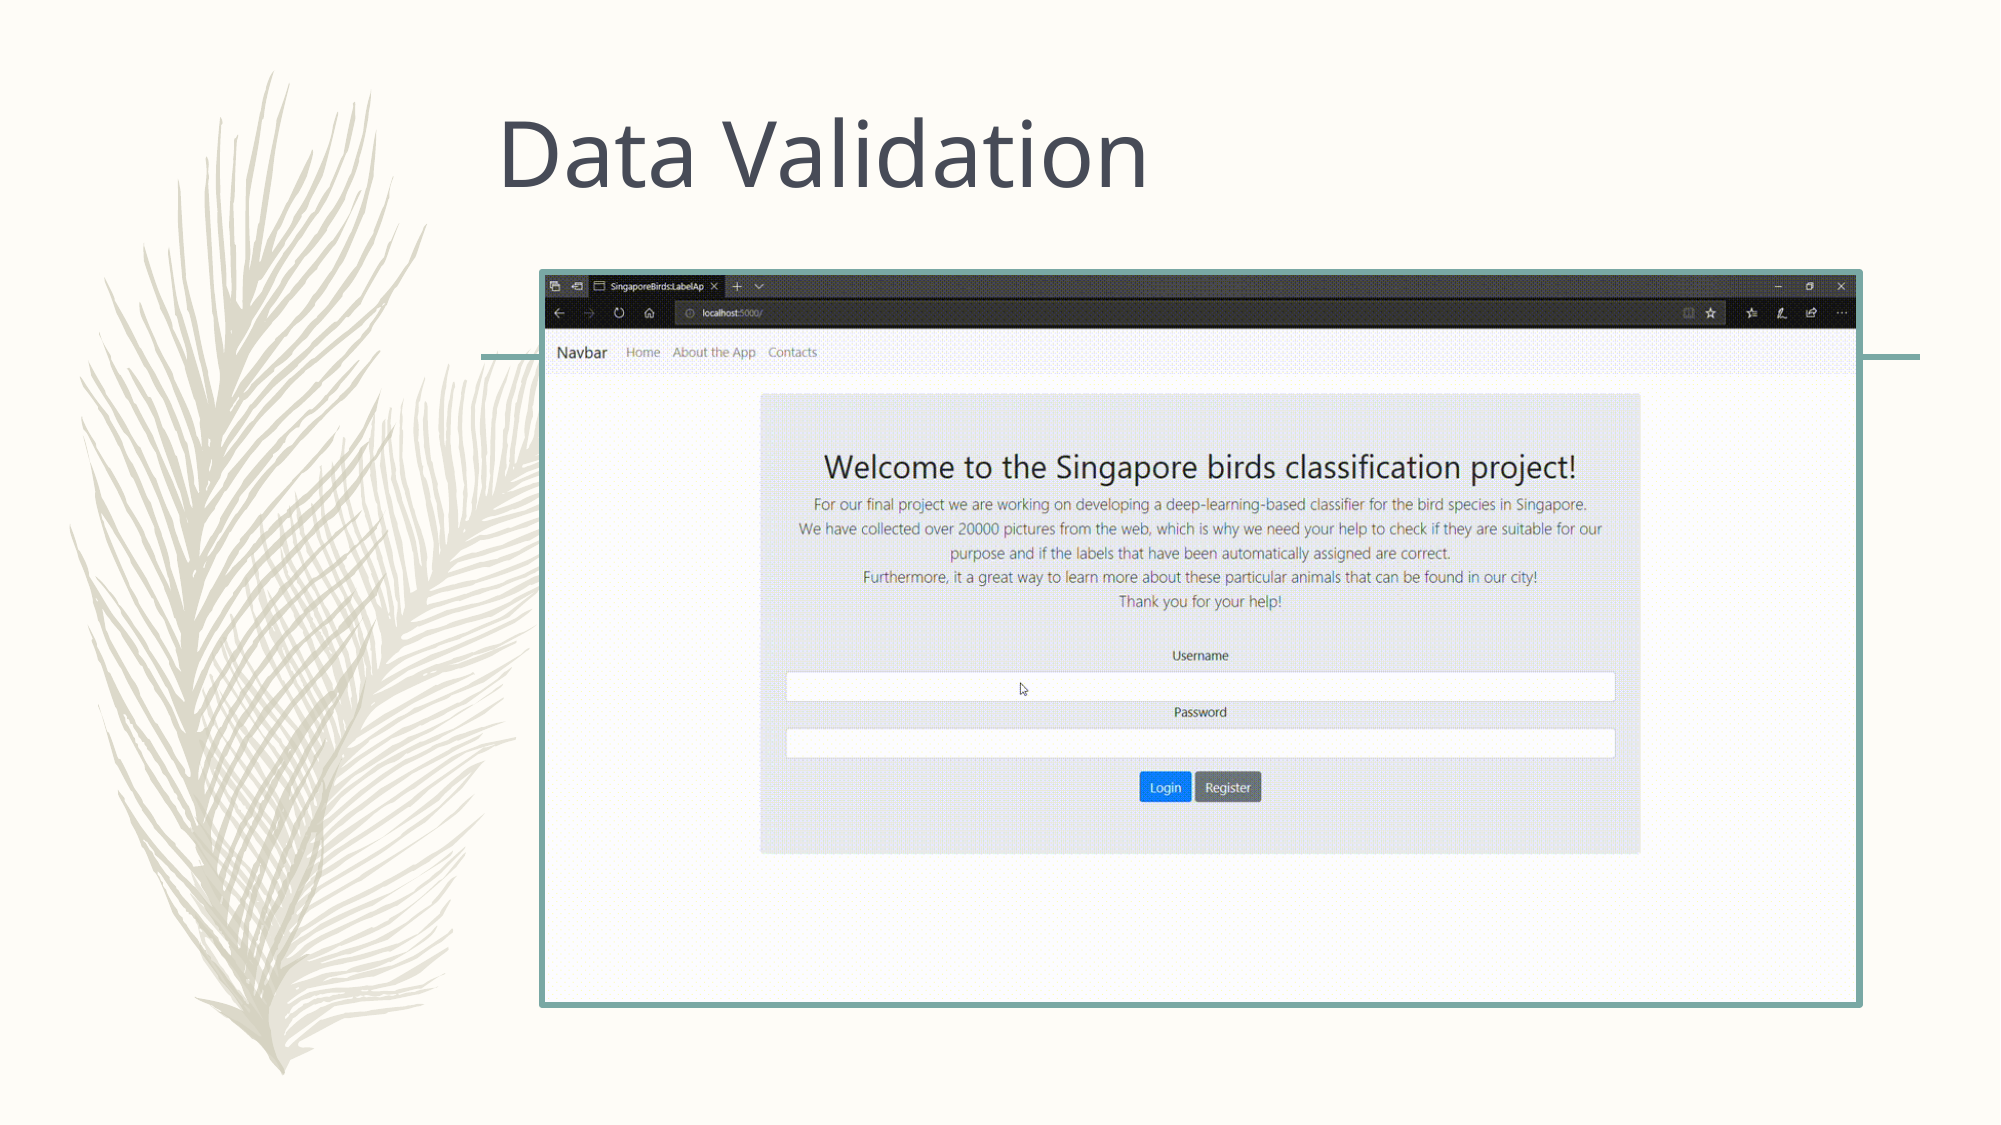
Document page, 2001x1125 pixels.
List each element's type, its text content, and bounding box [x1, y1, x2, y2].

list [544, 274, 1857, 1002]
title Data Validation [481, 93, 1920, 350]
